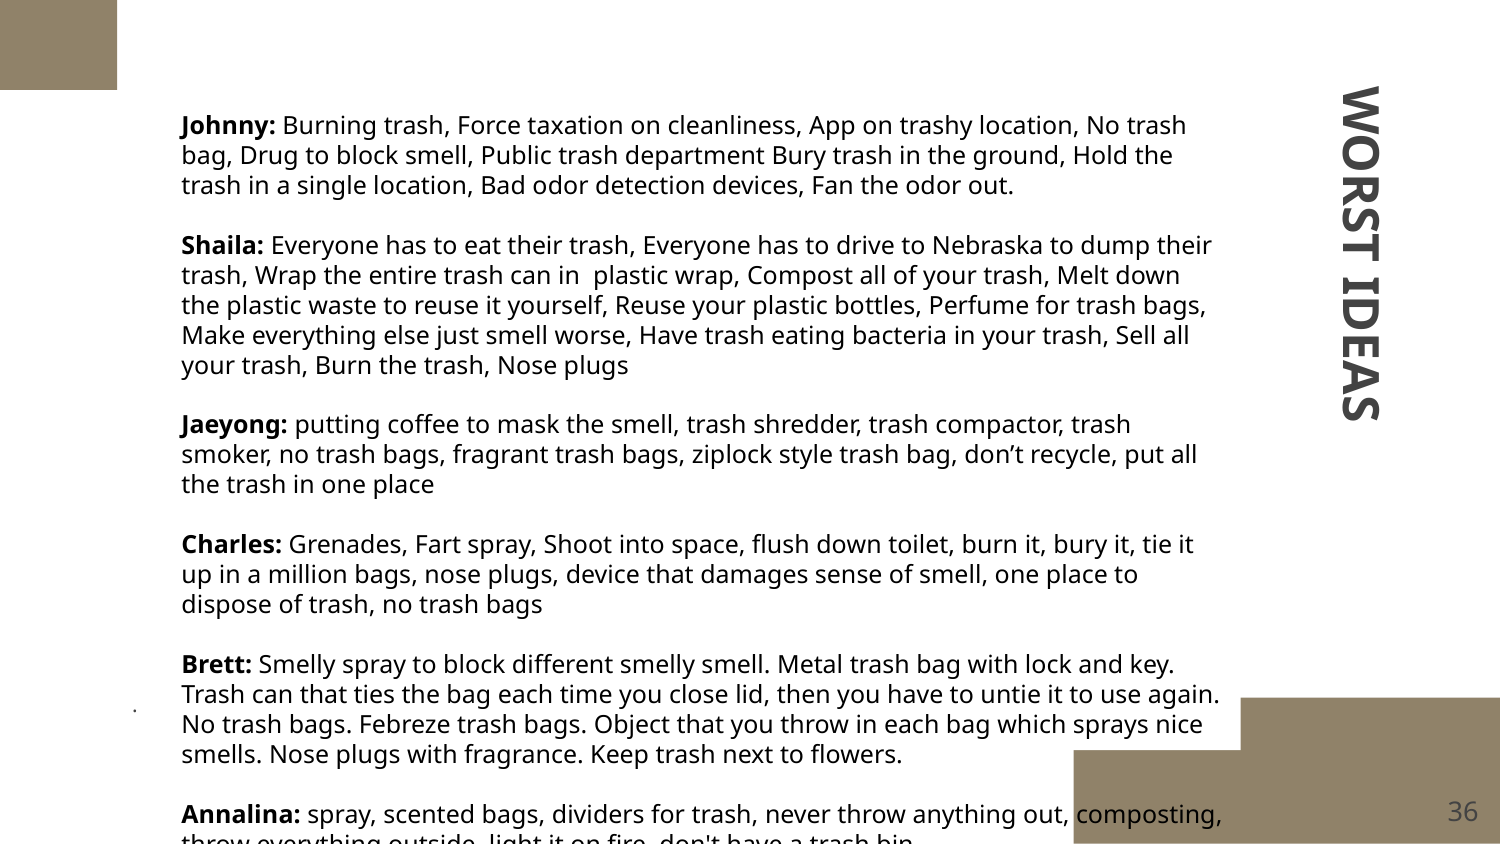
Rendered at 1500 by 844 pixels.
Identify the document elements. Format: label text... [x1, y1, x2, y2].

text_box [1073, 697, 1500, 844]
title WORST IDEAS [1328, 71, 1409, 643]
slide_number ‹#› [1403, 779, 1494, 844]
text_box Johnny: Burning trash, Force taxation on cleanliness, App on trashy location, No trash bag, Drug to block smell, Public trash department Bury trash in the ground, Hold the trash in a single location, Bad odor detection devices, Fan the odor out. Shaila: Everyone has to eat their trash, Everyone has to drive to Nebraska to dump their trash, Wrap the entire trash can in plastic wrap, Compost all of your trash, Melt down the plastic waste to reuse it yourself, Reuse your plastic bottles, Perfume for trash bags, Make everything else just smell worse, Have trash eating bacteria in your trash, Sell all your trash, Burn the trash, Nose plugs Jaeyong: putting coffee to mask the smell, trash shredder, trash compactor, trash smoker, no trash bags, fragrant trash bags, ziplock style trash bag, don’t recycle, put all the trash in one place Charles: Grenades, Fart spray, Shoot into space, flush down toilet, burn it, bury it, tie it up in a million bags, nose plugs, device that damages sense of smell, one place to dispose of trash, no trash bags Brett: Smelly spray to block different smelly smell. Metal trash bag with lock and key. Trash can that ties the bag each time you close lid, then you have to untie it to use again. No trash bags. Febreze trash bags. Object that you throw in each bag which sprays nice smells. Nose plugs with fragrance. Keep trash next to flowers. Annalina: spray, scented bags, dividers for trash, never throw anything out, composting, throw everything outside, light it on fire, don't have a trash bin [166, 94, 1241, 751]
text_box [0, 0, 118, 90]
text_box . [117, 676, 1137, 763]
